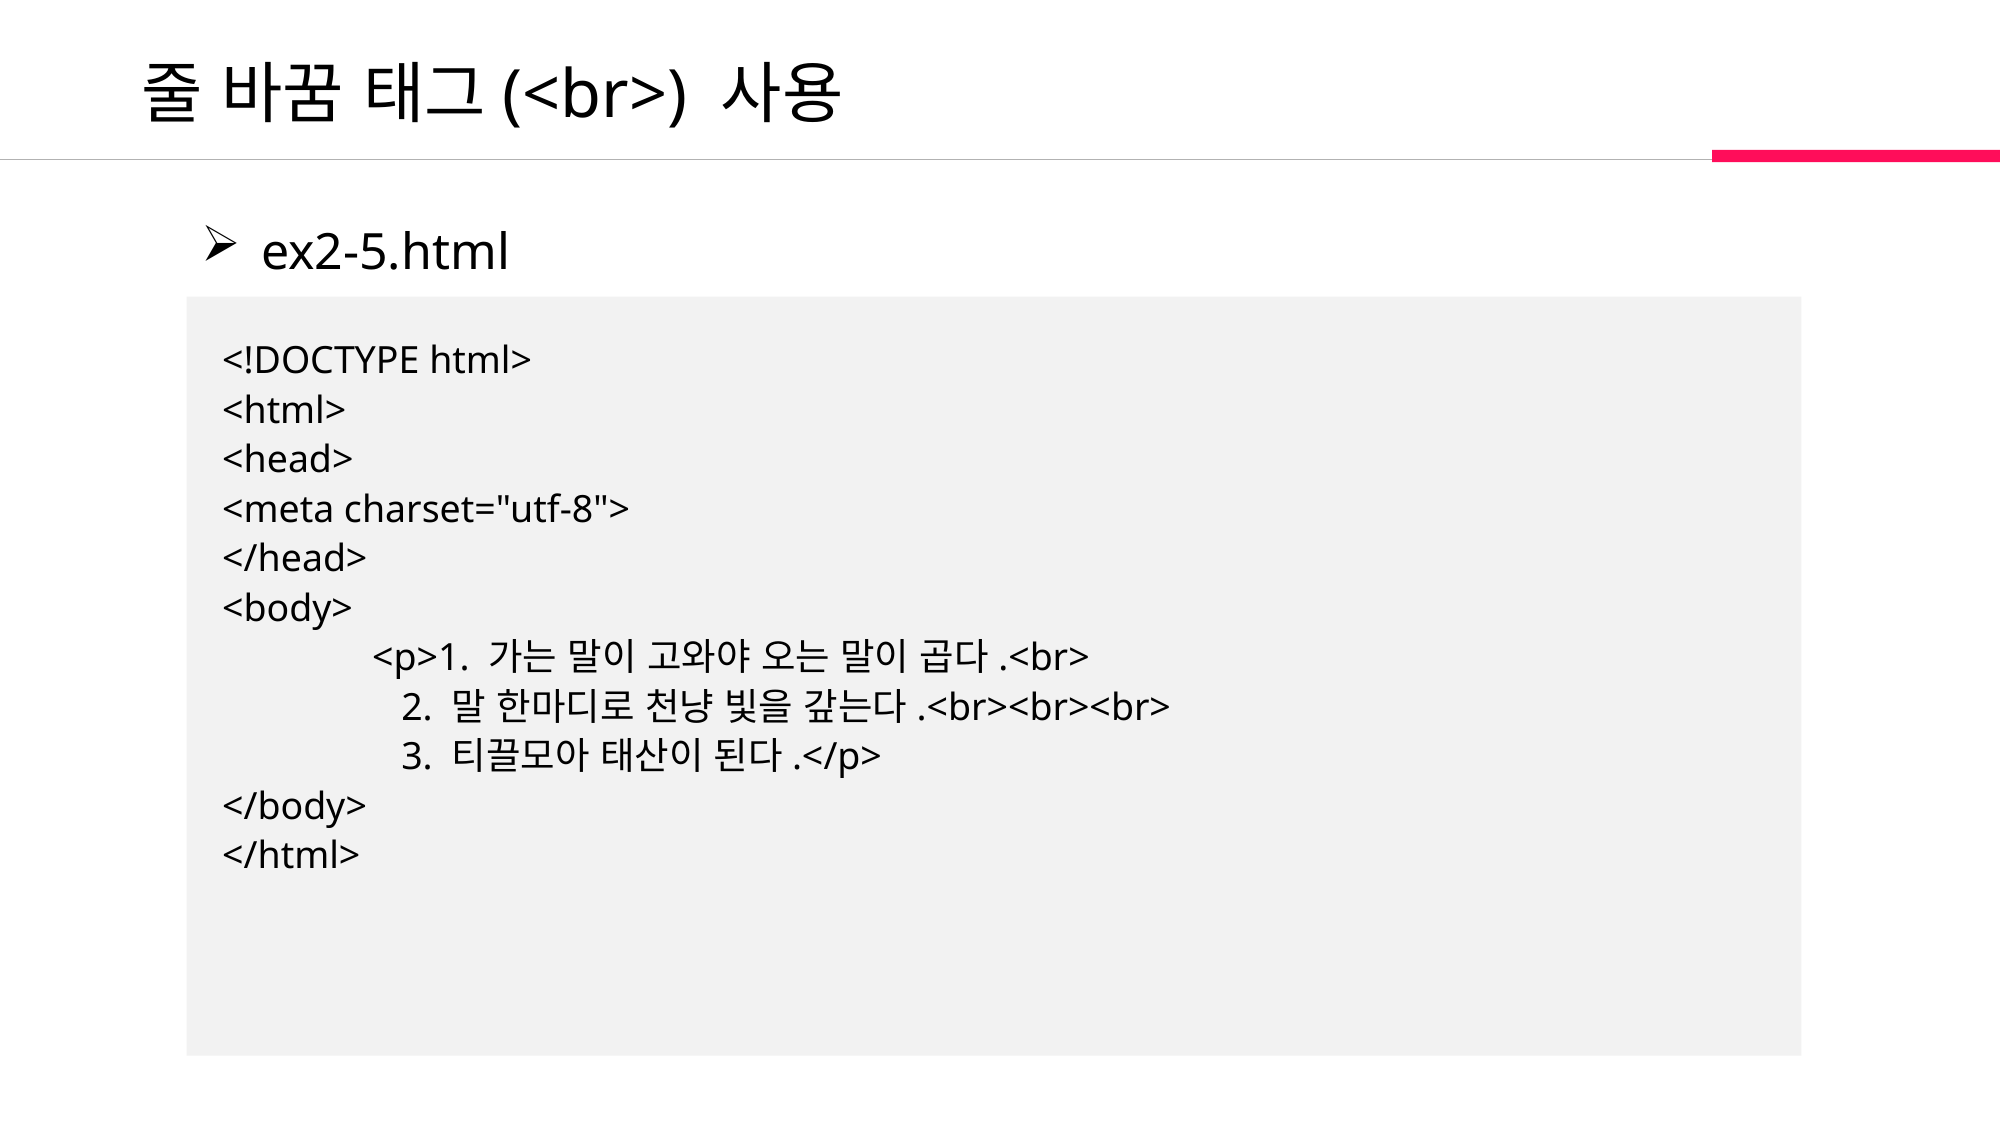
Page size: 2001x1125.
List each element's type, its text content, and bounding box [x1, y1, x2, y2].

text_box <!DOCTYPE html> <html> <head> <meta charset="utf-8"> </head> <body> <p>1. 가는 말이 고와야 오는 말이 곱다.<br> 2. 말 한마디로 천냥 빛을 갚는다.<br><br><br> 3. 티끌모아 태산이 된다.</p> </body> </html> [186, 295, 1802, 1057]
text_box 줄 바꿈 태그(<br>) 사용 [126, 43, 1438, 139]
text_box [1711, 149, 2000, 159]
text_box ex2-5.html [186, 182, 586, 287]
